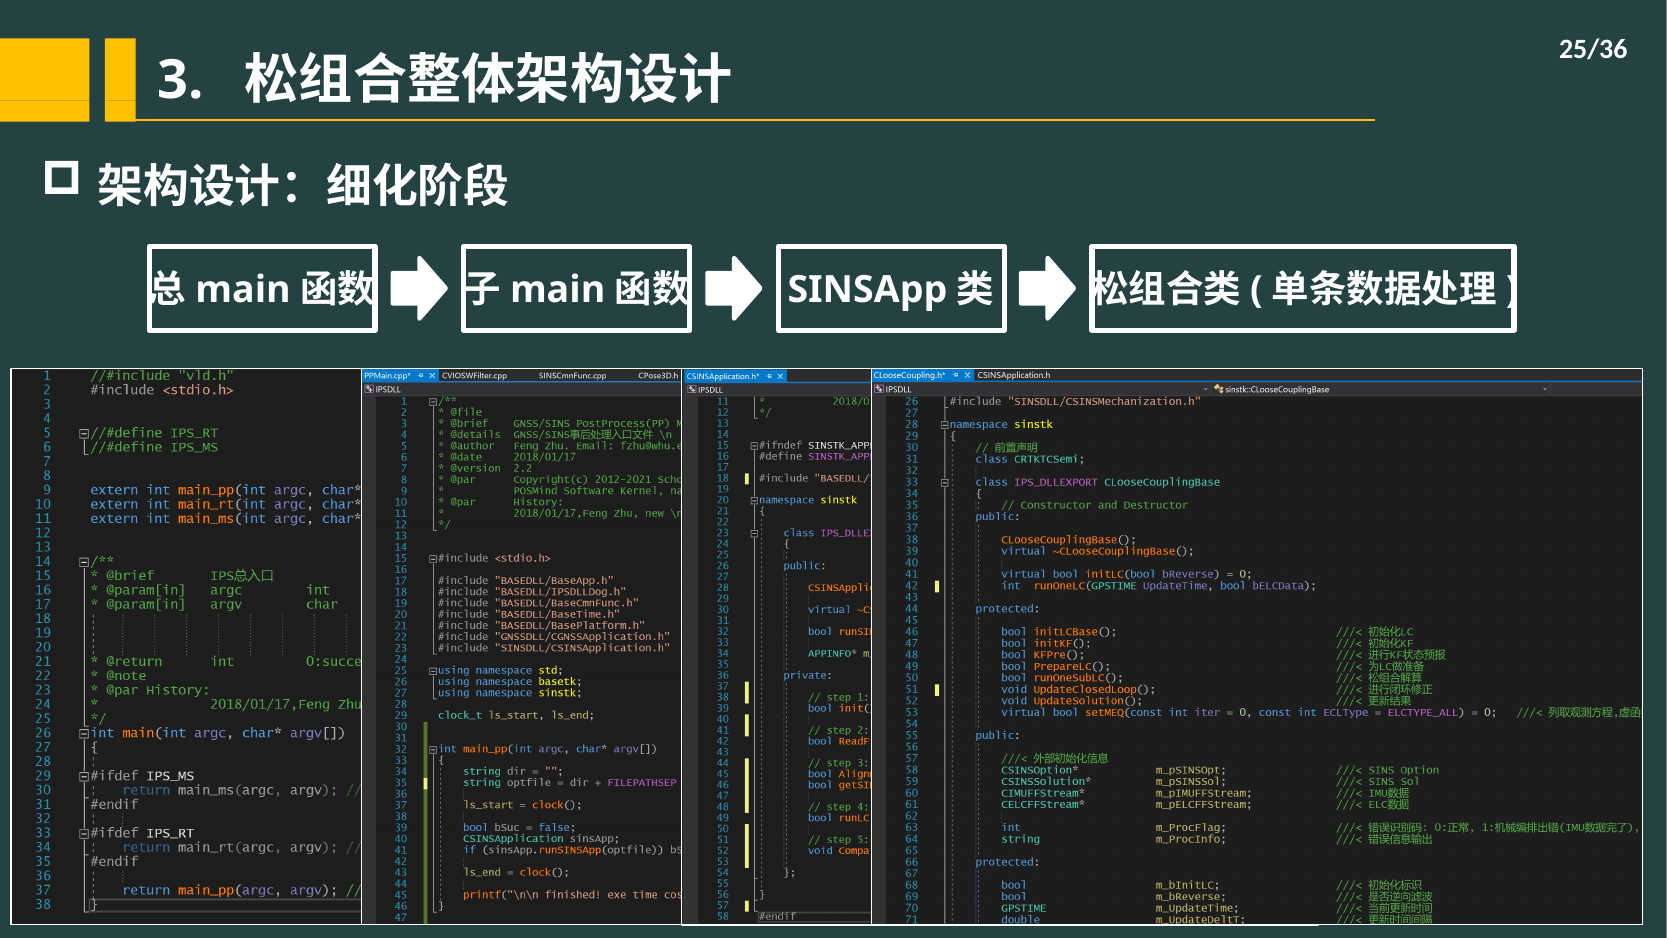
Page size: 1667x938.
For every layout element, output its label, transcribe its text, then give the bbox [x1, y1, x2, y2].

list 架构设计：细化阶段 [26, 121, 1625, 249]
text_box [705, 255, 763, 321]
title 3. 松组合整体架构设计 [157, 43, 1317, 111]
text_box [1018, 255, 1076, 321]
picture [11, 368, 1643, 925]
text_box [1085, 246, 1525, 331]
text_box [142, 246, 382, 331]
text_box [457, 246, 697, 331]
slide_number /36 [1259, 22, 1643, 73]
text_box [390, 255, 448, 321]
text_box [771, 246, 1010, 331]
